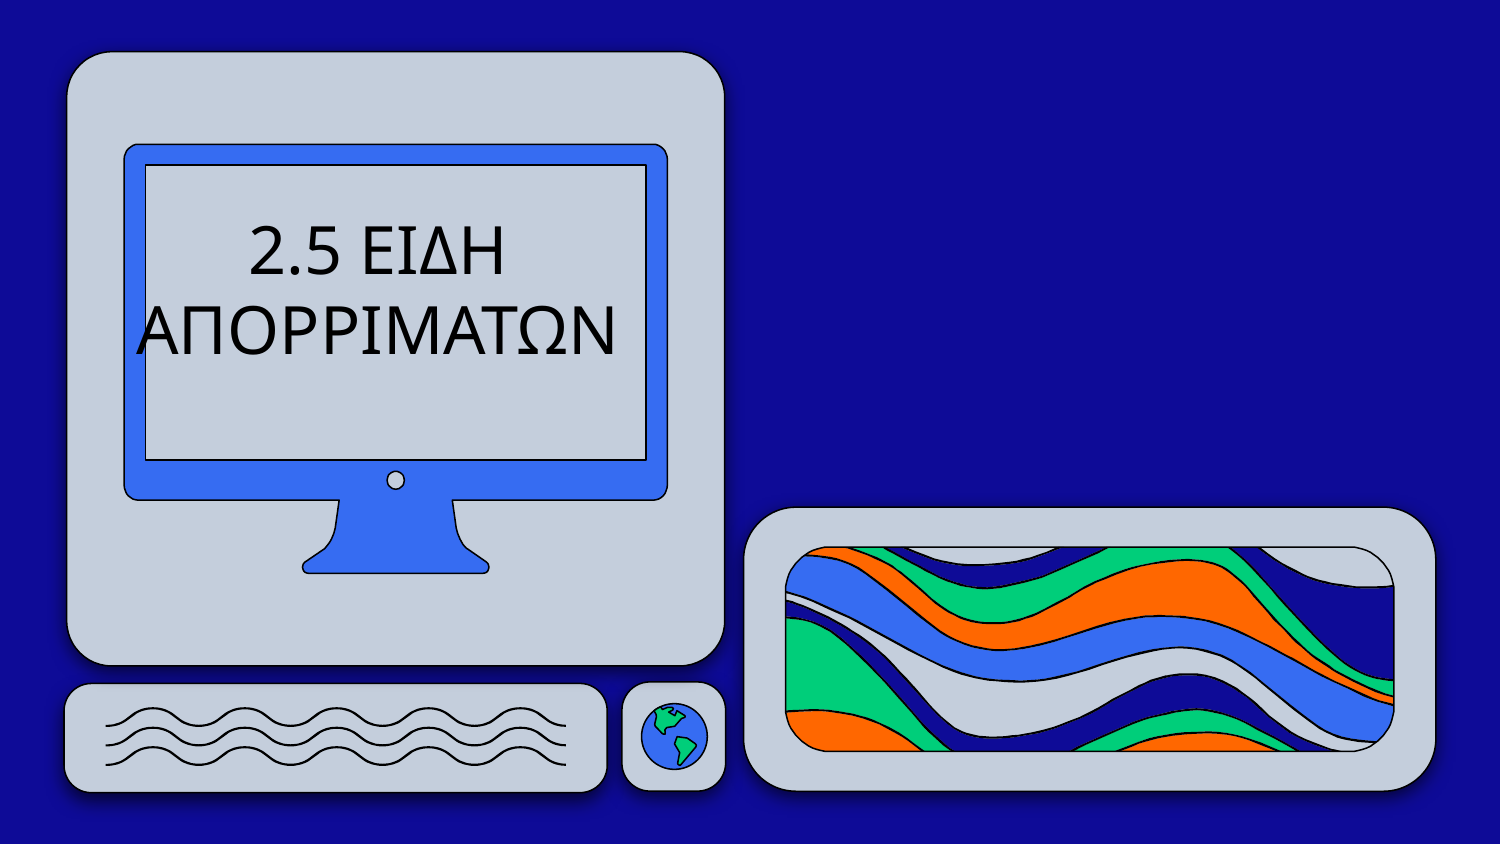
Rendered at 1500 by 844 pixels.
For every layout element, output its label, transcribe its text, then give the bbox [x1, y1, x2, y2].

text_box [66, 51, 725, 666]
text_box 2.5 ΕΙΔΗ ΑΠΟΡΡΙΜΑΤΩΝ [88, 213, 668, 363]
text_box [124, 363, 668, 574]
text_box [124, 144, 668, 213]
